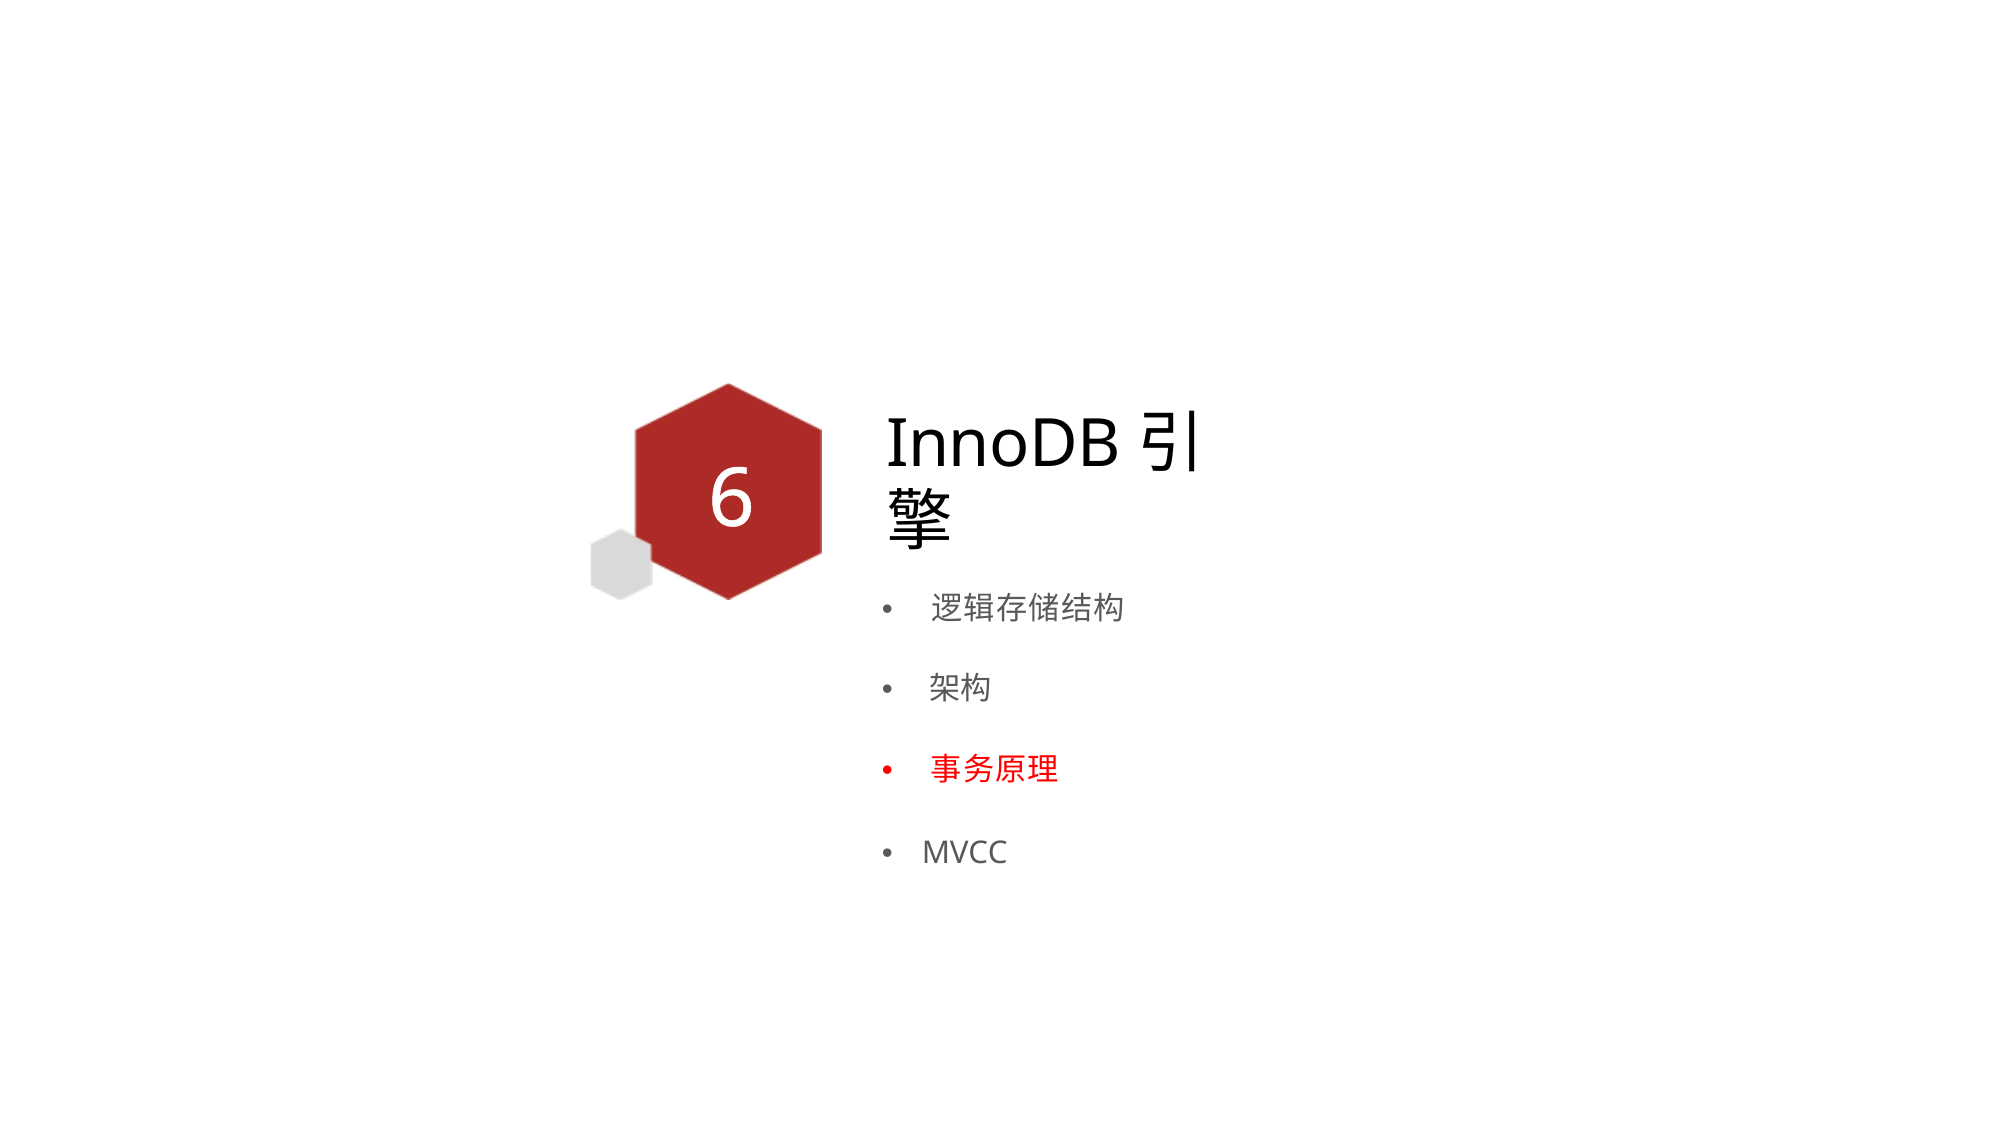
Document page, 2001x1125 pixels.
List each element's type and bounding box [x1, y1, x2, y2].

text_box [589, 383, 822, 600]
text_box [879, 400, 1253, 794]
